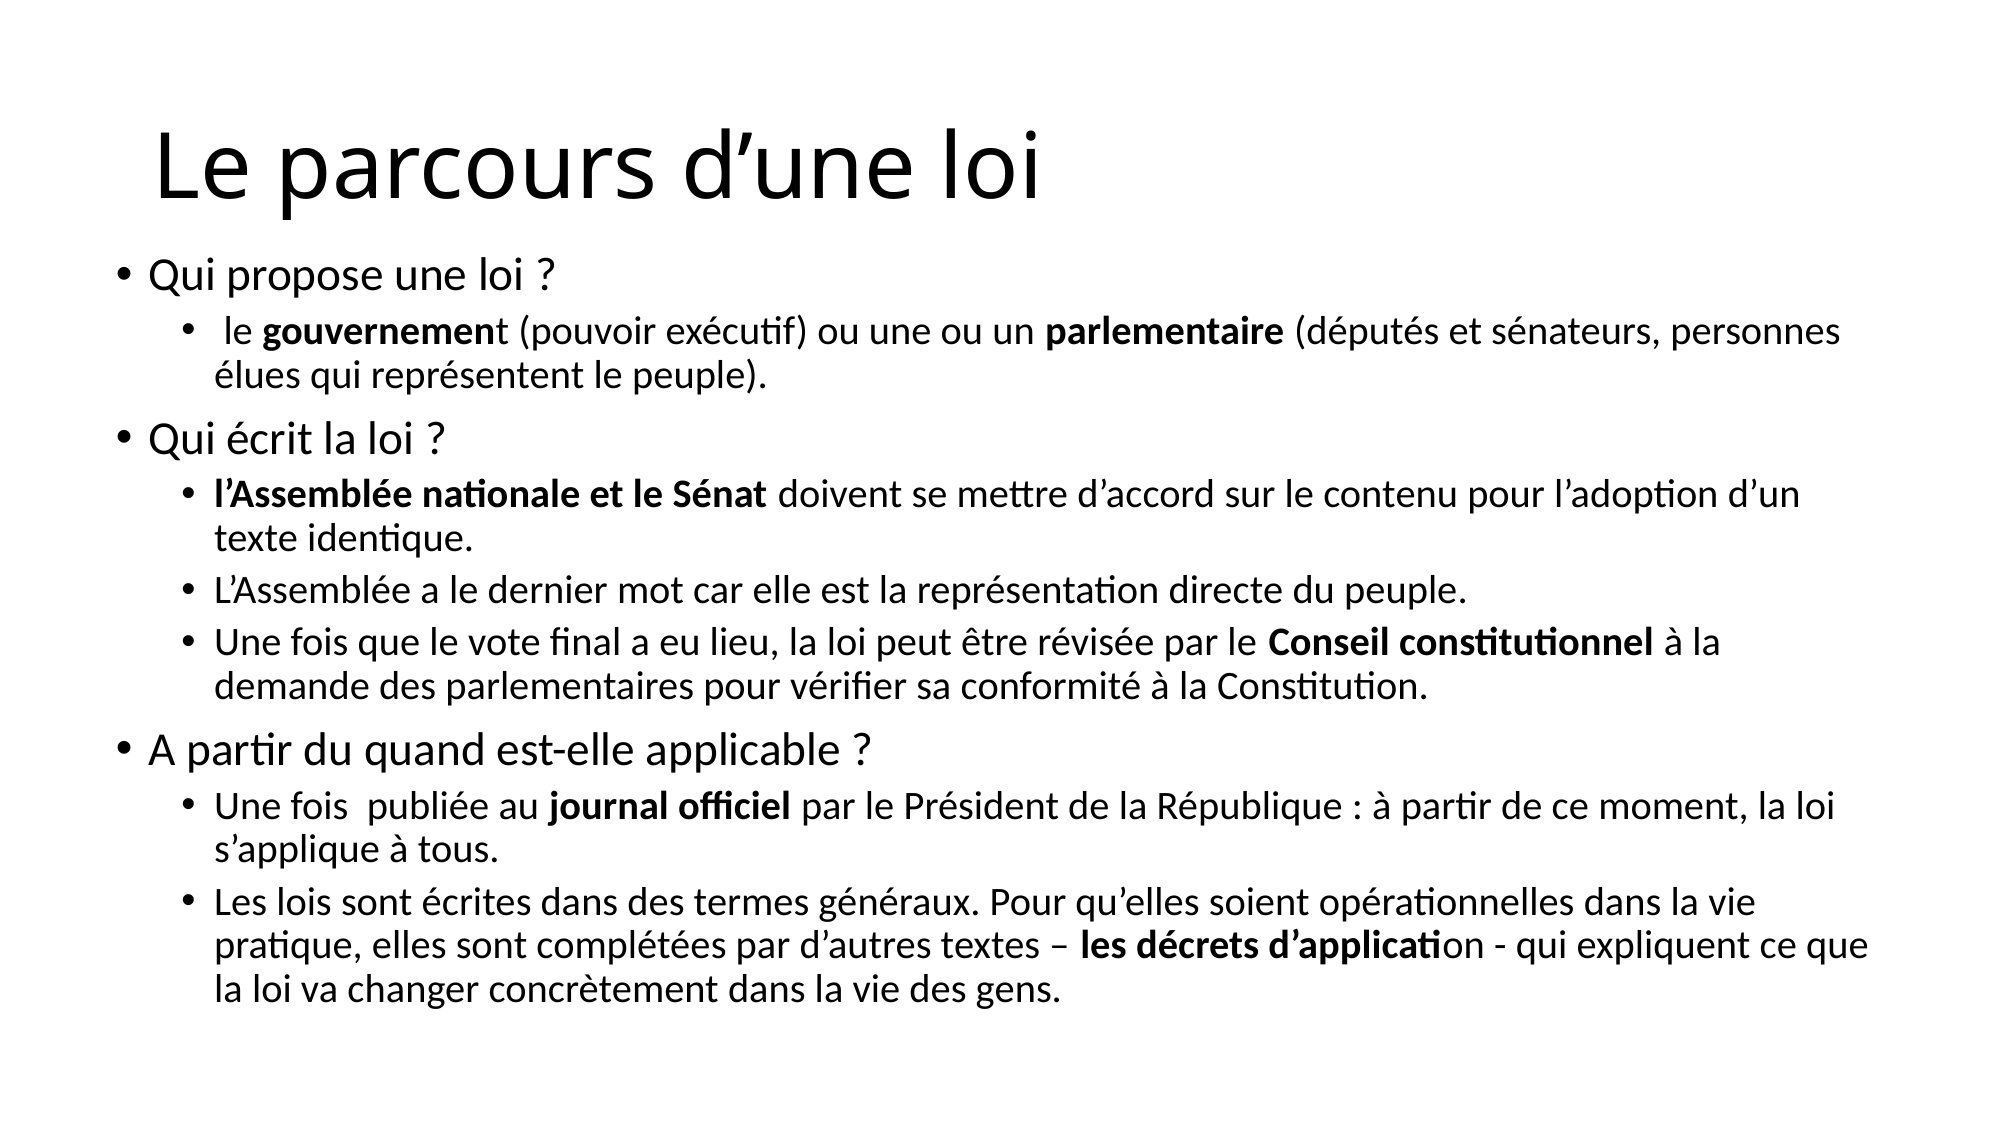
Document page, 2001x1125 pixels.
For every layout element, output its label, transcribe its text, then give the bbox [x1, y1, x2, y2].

list Qui propose une loi ? le gouvernement (pouvoir exécutif) ou une ou un parlementaire (députés et sénateurs, personnes élues qui représentent le peuple). Qui écrit la loi ? l’Assemblée nationale et le Sénat doivent se mettre d’accord sur le contenu pour l’adoption d’un texte identique. L’Assemblée a le dernier mot car elle est la représentation directe du peuple. Une fois que le vote final a eu lieu, la loi peut être révisée par le Conseil constitutionnel à la demande des parlementaires pour vérifier sa conformité à la Constitution. A partir du quand est-elle applicable ? Une fois publiée au journal officiel par le Président de la République : à partir de ce moment, la loi s’applique à tous. Les lois sont écrites dans des termes généraux. Pour qu’elles soient opérationnelles dans la vie pratique, elles sont complétées par d’autres textes – les décrets d’application - qui expliquent ce que la loi va changer concrètement dans la vie des gens. [100, 242, 1900, 1025]
title Le parcours d’une loi [137, 59, 1863, 242]
